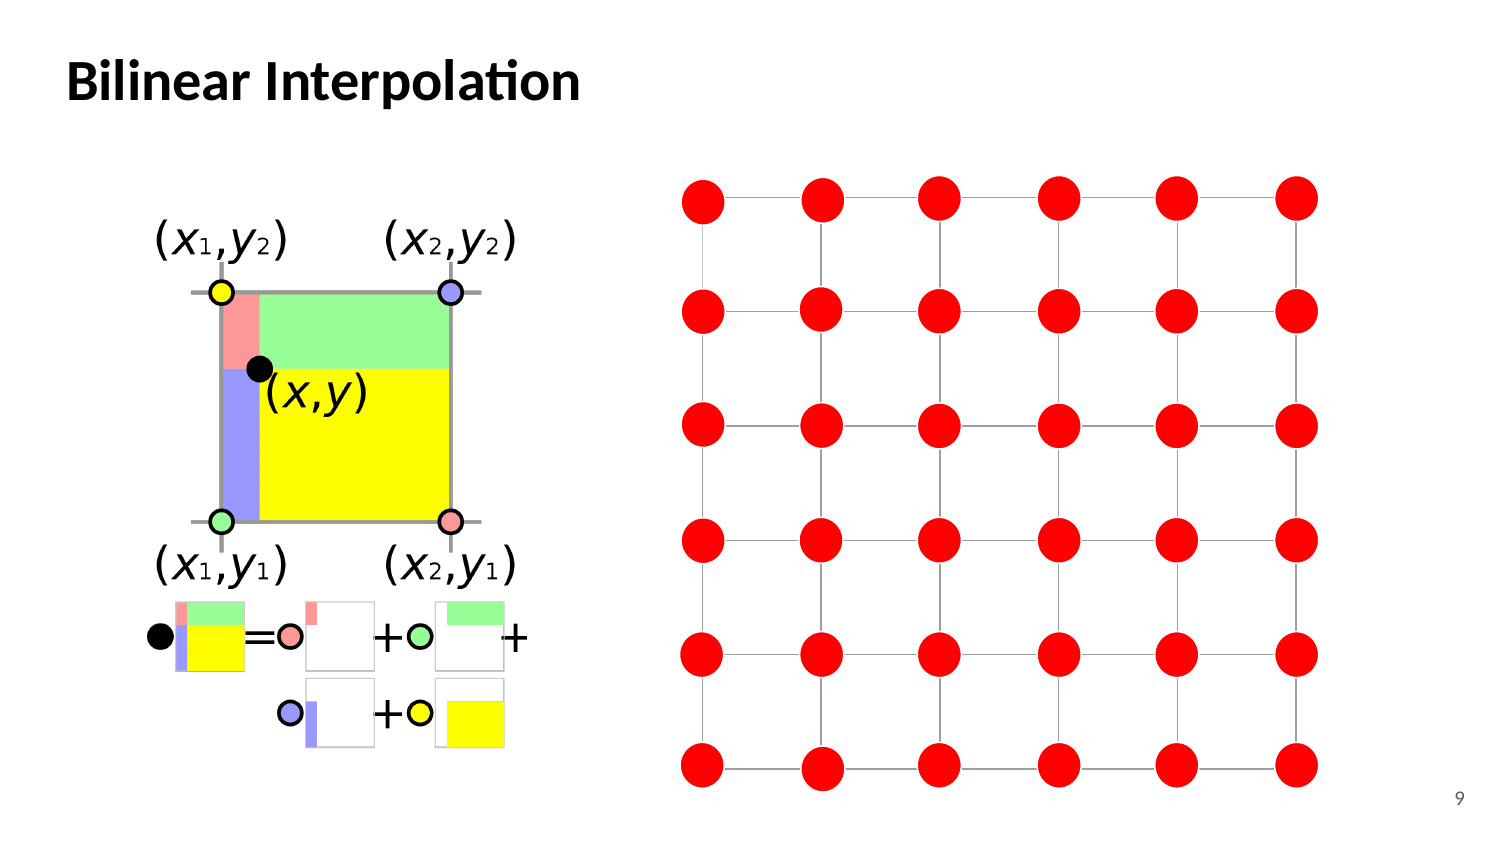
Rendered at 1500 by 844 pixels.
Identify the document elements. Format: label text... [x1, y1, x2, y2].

text_box [1037, 402, 1082, 449]
text_box [680, 742, 725, 789]
table_cell [941, 312, 1058, 425]
text_box [681, 179, 726, 226]
slide_number 9 [1389, 764, 1480, 830]
table_cell [703, 312, 820, 425]
text_box [800, 746, 845, 793]
table_cell [1059, 655, 1177, 768]
text_box [1154, 402, 1199, 449]
table_cell [703, 427, 820, 540]
title Bilinear Interpolation [51, 27, 1449, 122]
table_cell [1178, 541, 1295, 654]
table_cell [941, 427, 1058, 540]
table_cell [703, 655, 820, 768]
text_box [1154, 517, 1199, 564]
text_box [1274, 288, 1319, 335]
table_cell [941, 655, 1058, 768]
text_box [1274, 517, 1319, 564]
text_box [1274, 742, 1319, 789]
text_box [1037, 742, 1082, 789]
text_box [1154, 742, 1199, 789]
text_box [917, 175, 962, 222]
text_box [1154, 631, 1199, 678]
text_box [681, 288, 726, 335]
text_box [1037, 517, 1082, 564]
text_box [1274, 631, 1319, 678]
text_box [917, 631, 962, 678]
text_box [917, 517, 962, 564]
text_box [681, 517, 726, 564]
picture [145, 216, 528, 751]
text_box [681, 401, 726, 448]
table_cell [1178, 312, 1295, 425]
text_box [1154, 288, 1199, 335]
table_cell [822, 312, 939, 425]
text_box [1037, 175, 1082, 222]
table_cell [822, 427, 939, 540]
text_box [798, 286, 844, 333]
text_box [679, 631, 724, 678]
text_box [1154, 175, 1199, 222]
table_header [1178, 198, 1295, 311]
table_cell [1059, 541, 1177, 654]
text_box [917, 288, 962, 335]
table_cell [822, 541, 939, 654]
text_box [1274, 175, 1319, 222]
text_box [799, 631, 844, 678]
table_header [941, 198, 1058, 311]
table_cell [1178, 427, 1295, 540]
text_box [800, 177, 845, 224]
table_cell [703, 541, 820, 654]
table_header [703, 198, 820, 311]
table_header [822, 198, 939, 311]
table_header [1059, 198, 1177, 311]
text_box [799, 402, 844, 449]
text_box [1037, 288, 1082, 335]
text_box [1037, 631, 1082, 678]
table_cell [1059, 427, 1177, 540]
table_cell [941, 541, 1058, 654]
table_cell [1178, 655, 1295, 768]
text_box [917, 742, 962, 789]
text_box [917, 402, 962, 449]
table_cell [822, 655, 939, 768]
text_box [1274, 402, 1319, 449]
table_cell [1059, 312, 1177, 425]
text_box [798, 517, 844, 564]
